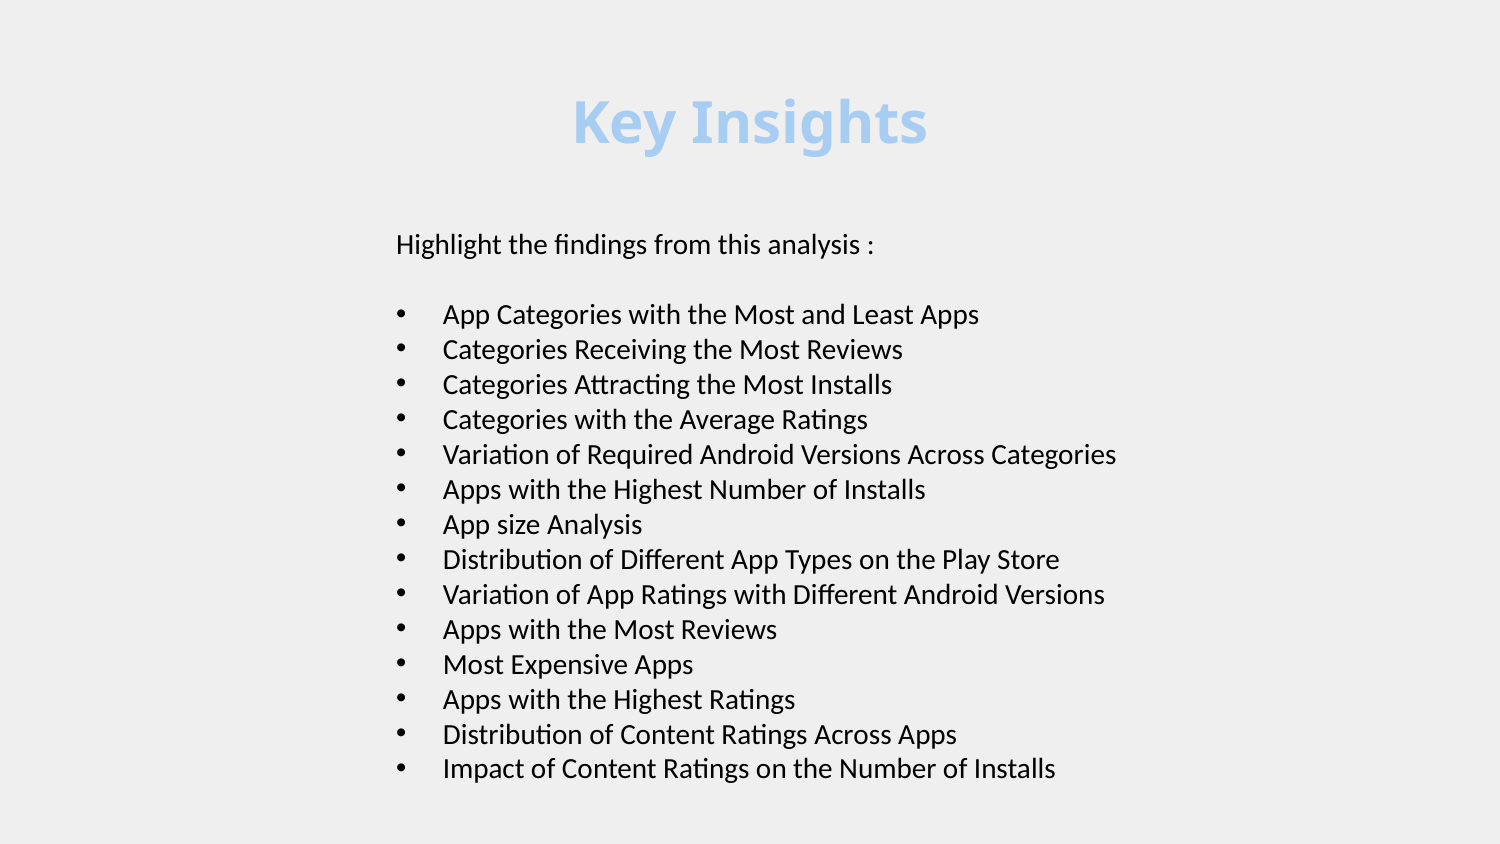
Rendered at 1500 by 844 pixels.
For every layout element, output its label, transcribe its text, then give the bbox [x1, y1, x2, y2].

title Key Insights [118, 72, 1382, 168]
text_box Highlight the findings from this analysis : App Categories with the Most and Least Apps Categories Receiving the Most Reviews Categories Attracting the Most Installs Categories with the Average Ratings Variation of Required Android Versions Across Categories Apps with the Highest Number of Installs App size Analysis Distribution of Different App Types on the Play Store Variation of App Ratings with Different Android Versions Apps with the Most Reviews Most Expensive Apps Apps with the Highest Ratings Distribution of Content Ratings Across Apps Impact of Content Ratings on the Number of Installs [381, 218, 1332, 793]
